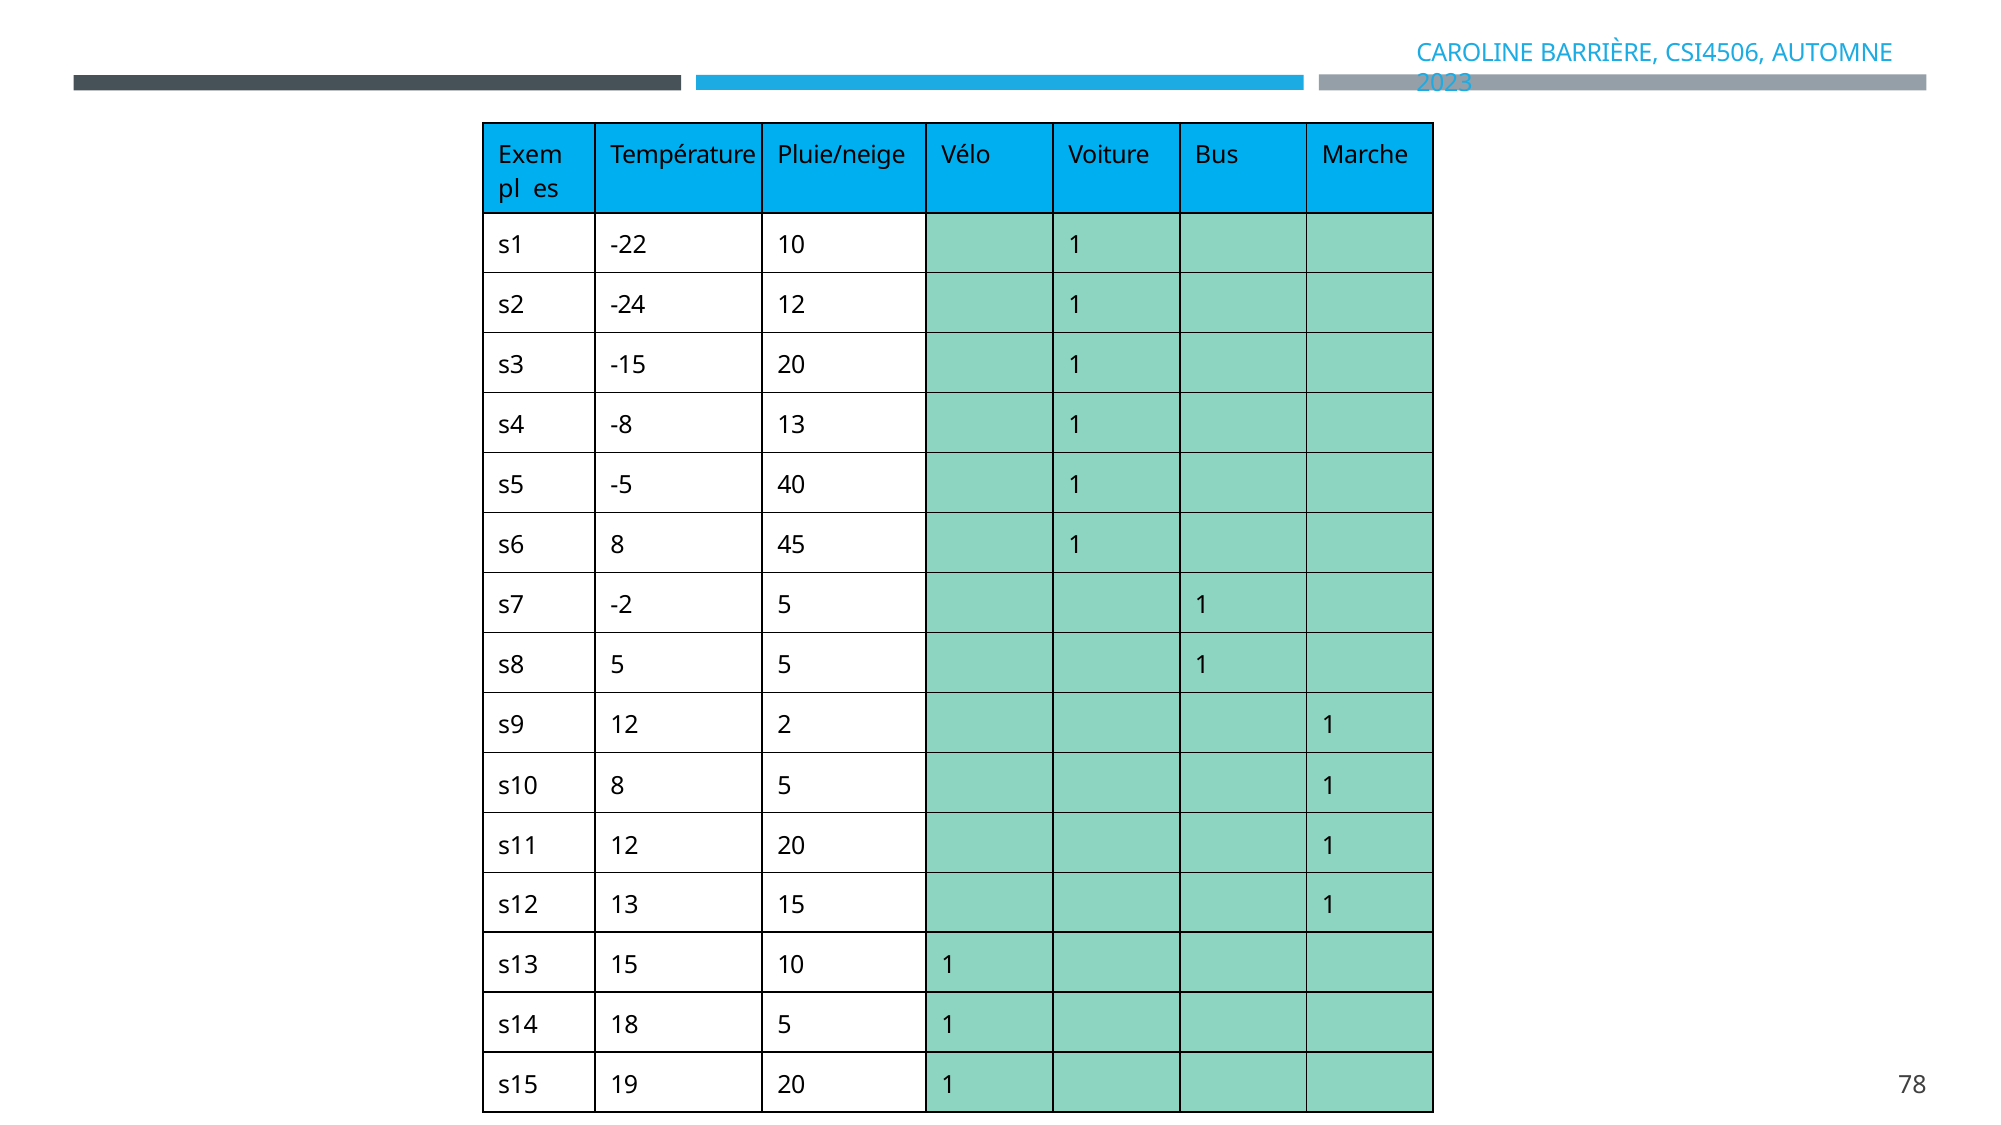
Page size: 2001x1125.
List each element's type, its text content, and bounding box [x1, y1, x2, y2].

table_cell [1181, 453, 1306, 512]
table_cell 1 [1054, 453, 1179, 512]
table_cell s14 [484, 993, 594, 1051]
table_cell s10 [484, 753, 594, 812]
table_cell 5 [763, 633, 925, 692]
table_cell 15 [763, 873, 925, 931]
table_cell 1 [1307, 693, 1432, 752]
table_cell -5 [596, 453, 761, 512]
table_cell s4 [484, 393, 594, 452]
table_cell [927, 813, 1052, 872]
table_cell 20 [763, 1053, 925, 1111]
table_cell 1 [927, 993, 1052, 1051]
table_cell 10 [763, 933, 925, 991]
table_cell [927, 333, 1052, 392]
table_cell -24 [596, 273, 761, 332]
table_header Bus [1181, 124, 1306, 212]
table_cell [927, 633, 1052, 692]
table_cell 5 [763, 993, 925, 1051]
table_cell s3 [484, 333, 594, 392]
table_cell [1307, 573, 1432, 632]
table_cell 1 [1054, 214, 1179, 272]
table_cell [1054, 693, 1179, 752]
table_cell [1054, 1053, 1179, 1111]
table_cell [927, 273, 1052, 332]
table_cell 1 [1054, 393, 1179, 452]
slide_number 78 [1891, 1061, 1934, 1125]
table_cell 8 [596, 753, 761, 812]
table_cell s8 [484, 633, 594, 692]
table_cell [1181, 1053, 1306, 1111]
table_cell [927, 453, 1052, 512]
table_cell [1054, 573, 1179, 632]
table_cell 8 [596, 513, 761, 572]
table_cell 12 [596, 813, 761, 872]
table_cell 13 [596, 873, 761, 931]
table_cell [1054, 633, 1179, 692]
table_cell 1 [1307, 873, 1432, 931]
table_cell s5 [484, 453, 594, 512]
table_cell 12 [763, 273, 925, 332]
table_cell [1181, 993, 1306, 1051]
table_cell 13 [763, 393, 925, 452]
table_cell [927, 393, 1052, 452]
table_cell -8 [596, 393, 761, 452]
table_cell 1 [1054, 333, 1179, 392]
table_cell s7 [484, 573, 594, 632]
table_cell 1 [1181, 633, 1306, 692]
table_cell 19 [596, 1053, 761, 1111]
table_cell 12 [596, 693, 761, 752]
table_cell [1307, 933, 1432, 991]
table_cell [1307, 513, 1432, 572]
table_cell [1307, 633, 1432, 692]
table_cell s9 [484, 693, 594, 752]
table_cell [1181, 393, 1306, 452]
table_cell 1 [1307, 813, 1432, 872]
table_cell 10 [763, 214, 925, 272]
table_cell [927, 693, 1052, 752]
table_cell [1181, 813, 1306, 872]
table_header Pluie/neige [763, 124, 925, 212]
table_cell 5 [763, 573, 925, 632]
table_cell 20 [763, 813, 925, 872]
table_cell 40 [763, 453, 925, 512]
table_header Voiture [1054, 124, 1179, 212]
table_cell [1307, 1053, 1432, 1111]
table_cell [1181, 753, 1306, 812]
table_cell -15 [596, 333, 761, 392]
table_cell s13 [484, 933, 594, 991]
table_cell s11 [484, 813, 594, 872]
table_cell [1181, 933, 1306, 991]
table_cell [927, 753, 1052, 812]
table_header Température [596, 124, 761, 212]
table_cell s15 [484, 1053, 594, 1111]
table_header Vélo [927, 124, 1052, 212]
table_cell [927, 573, 1052, 632]
table_cell [1307, 214, 1432, 272]
table_cell 2 [763, 693, 925, 752]
table_cell 45 [763, 513, 925, 572]
table_cell 1 [1307, 753, 1432, 812]
table_cell [1054, 753, 1179, 812]
table_cell [1307, 333, 1432, 392]
table_cell s2 [484, 273, 594, 332]
table_cell [927, 873, 1052, 931]
table_cell [1181, 513, 1306, 572]
table_cell [1307, 993, 1432, 1051]
table_cell s12 [484, 873, 594, 931]
table_cell [1054, 933, 1179, 991]
table_cell [1054, 993, 1179, 1051]
table_cell 5 [763, 753, 925, 812]
table_cell [1307, 273, 1432, 332]
table_cell 18 [596, 993, 761, 1051]
table_cell s1 [484, 214, 594, 272]
table_cell [1181, 333, 1306, 392]
table_cell [1181, 273, 1306, 332]
table_cell [1307, 393, 1432, 452]
table_cell [1054, 813, 1179, 872]
table_header Exempl es [484, 124, 594, 212]
table_cell [1181, 214, 1306, 272]
table_cell [927, 513, 1052, 572]
table_header Marche [1307, 124, 1432, 212]
table_cell 5 [596, 633, 761, 692]
table_cell [927, 214, 1052, 272]
table_cell 1 [1054, 513, 1179, 572]
table_cell -2 [596, 573, 761, 632]
table_cell 1 [1054, 273, 1179, 332]
table_cell [1307, 453, 1432, 512]
table_cell s6 [484, 513, 594, 572]
table_cell 15 [596, 933, 761, 991]
text_box CAROLINE BARRIÈRE, CSI4506, AUTOMNE 2023 [1414, 34, 1929, 97]
table_cell [1054, 873, 1179, 931]
table_cell 1 [927, 1053, 1052, 1111]
table_cell 20 [763, 333, 925, 392]
table_cell [1181, 873, 1306, 931]
table_cell [1181, 693, 1306, 752]
table_cell -22 [596, 214, 761, 272]
table_cell 1 [927, 933, 1052, 991]
table_cell 1 [1181, 573, 1306, 632]
